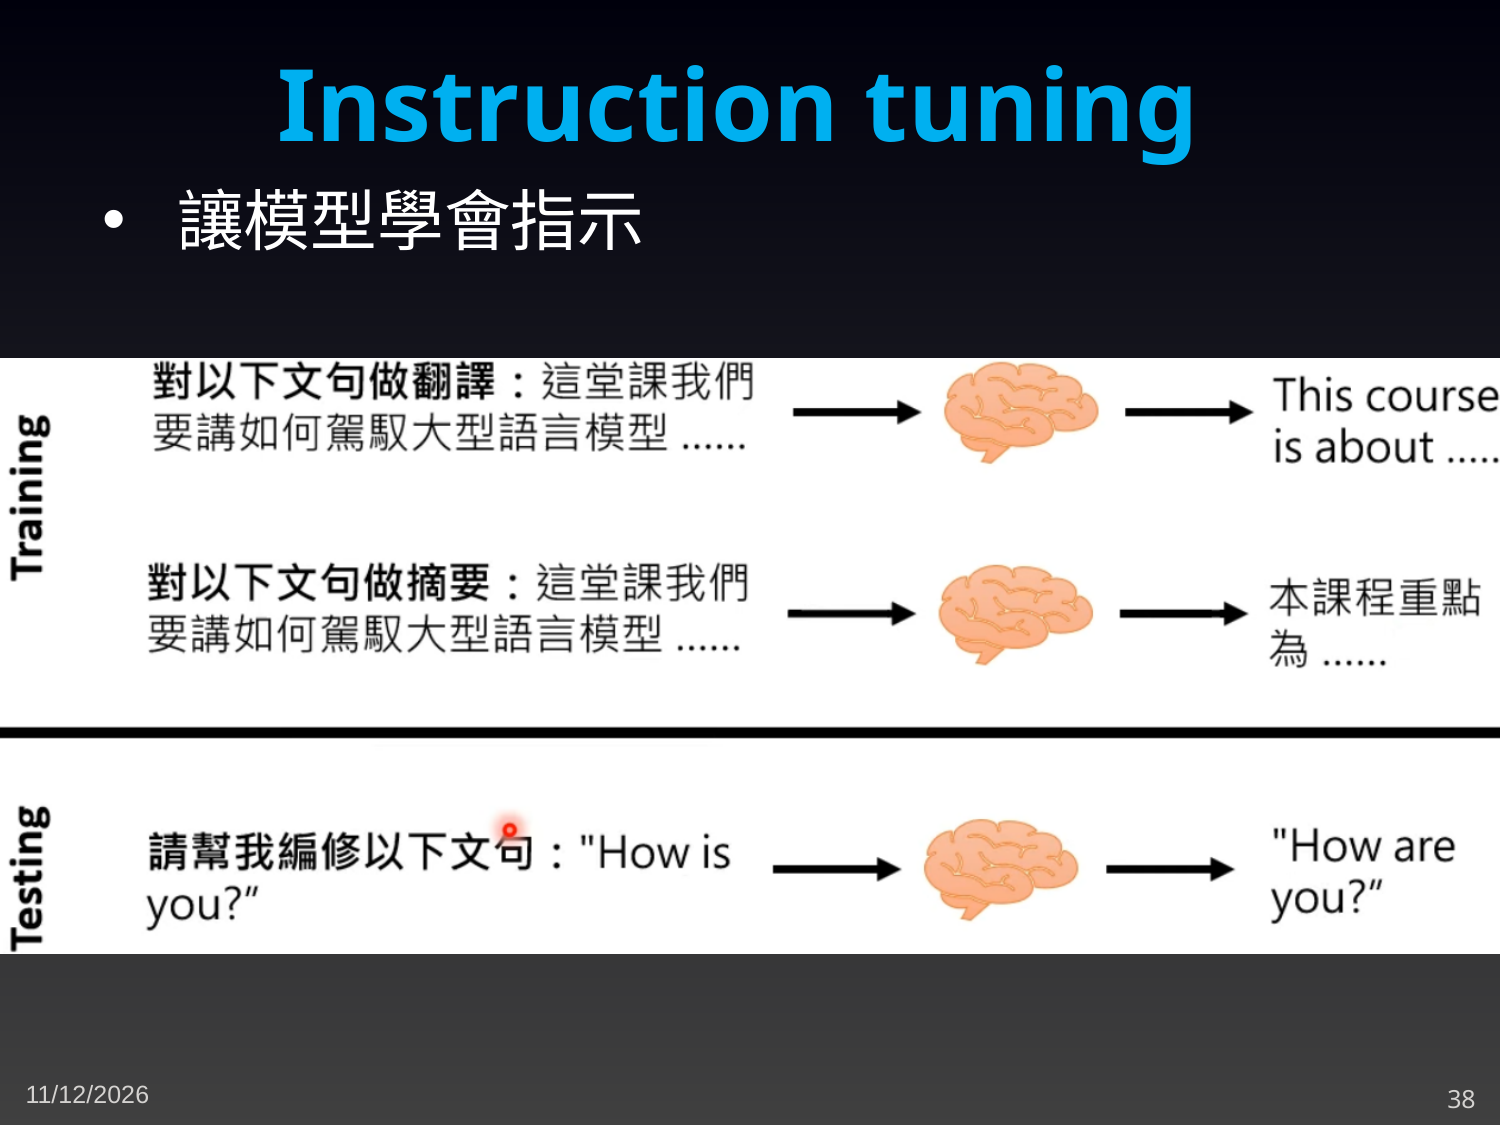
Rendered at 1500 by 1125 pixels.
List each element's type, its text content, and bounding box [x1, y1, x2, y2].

picture [0, 358, 1500, 954]
text_box 讓模型學會指示 [87, 171, 1388, 266]
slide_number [10, 1075, 411, 1117]
text_box Instruction tuning [262, 14, 1341, 171]
slide_number 38 [1340, 1075, 1491, 1117]
